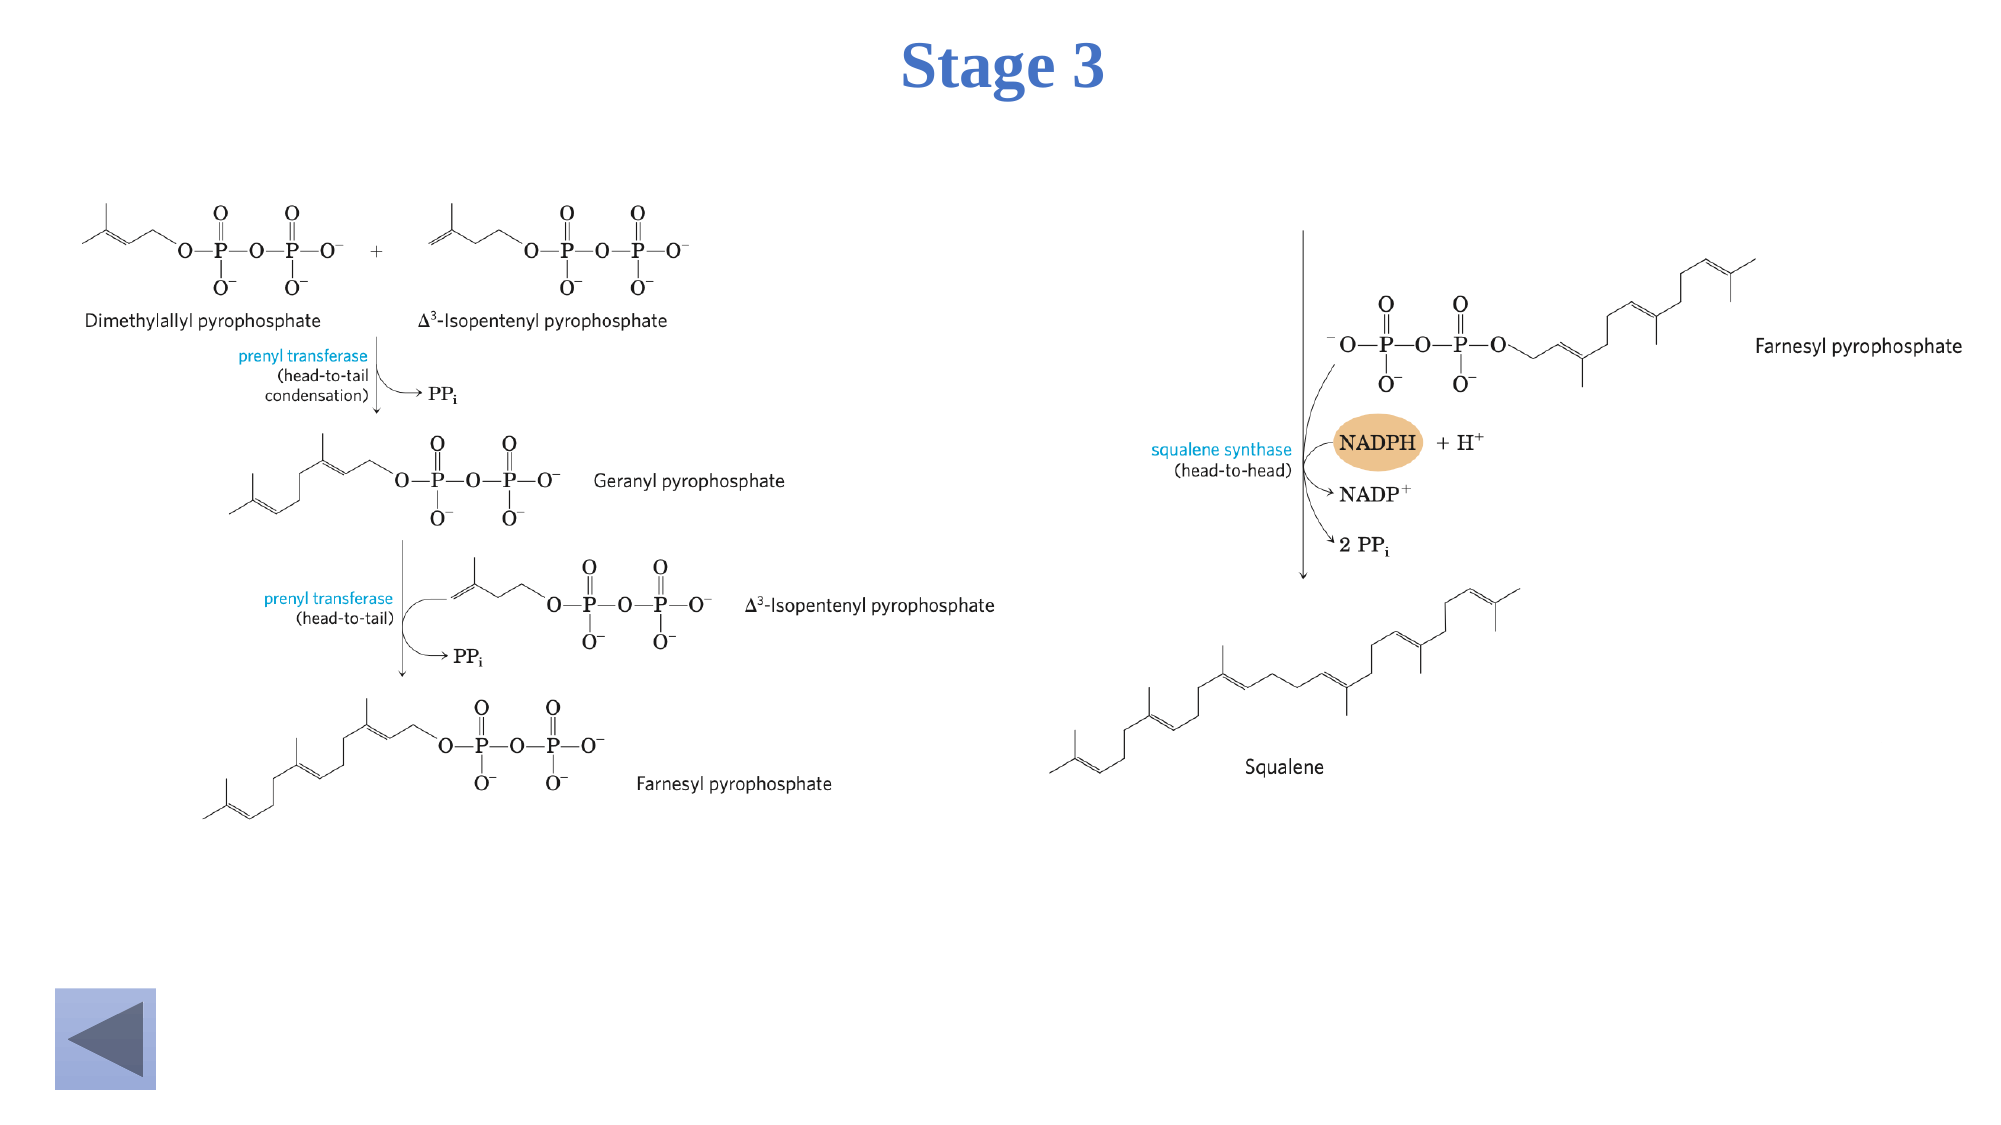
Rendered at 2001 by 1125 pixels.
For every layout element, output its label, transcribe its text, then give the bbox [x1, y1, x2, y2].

text_box Stage 3 [6, 13, 2000, 109]
picture [42, 165, 1995, 835]
text_box [55, 988, 156, 1091]
